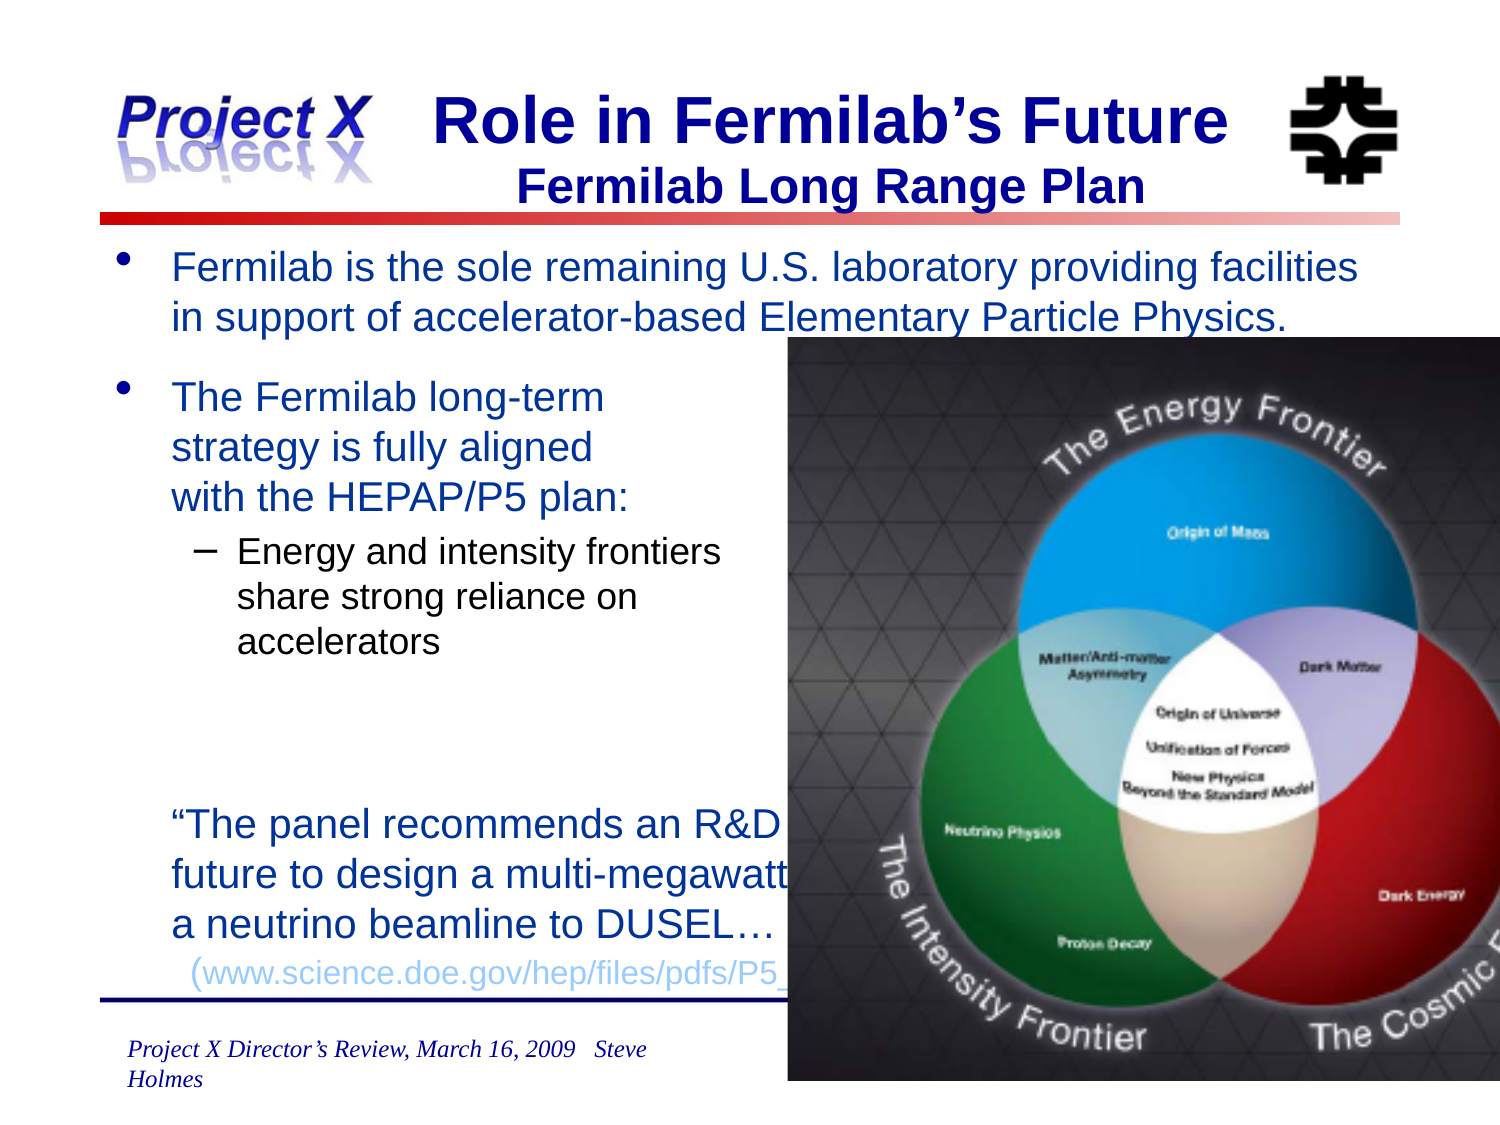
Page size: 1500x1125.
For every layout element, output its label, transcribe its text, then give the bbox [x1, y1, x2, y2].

title Role in Fermilab’s Future Fermilab Long Range Plan [262, 75, 1400, 200]
list Fermilab is the sole remaining U.S. laboratory providing facilities in support of accelerator-based Elementary Particle Physics. The Fermilab long-term strategy is fully aligned with the HEPAP/P5 plan: Energy and intensity frontiers share strong reliance on accelerators “The panel recommends an R&D program in the immediate future to design a multi-megawatt proton source at Fermilab and a neutrino beamline to DUSEL… “ (www.science.doe.gov/hep/files/pdfs/P5_Report%2006022008.pdf) [99, 232, 1400, 933]
picture [786, 336, 1500, 1081]
picture [112, 93, 262, 188]
